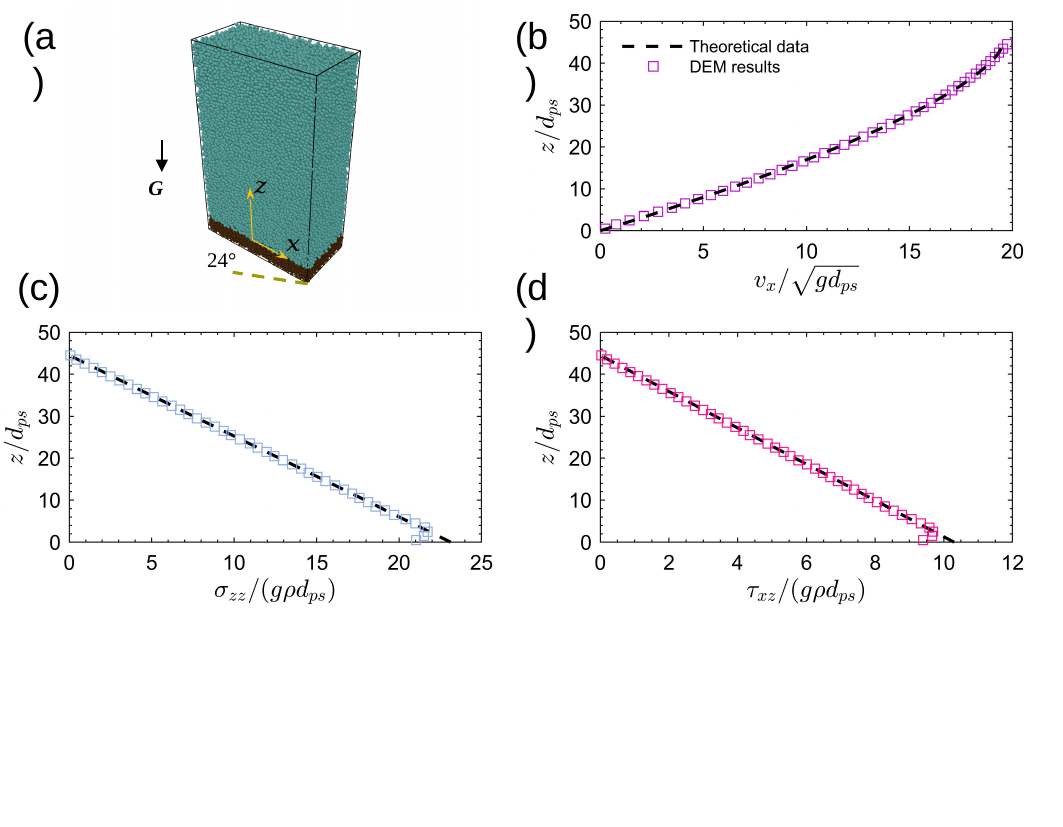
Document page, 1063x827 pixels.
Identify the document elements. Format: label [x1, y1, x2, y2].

text_box [0, 0, 1063, 606]
